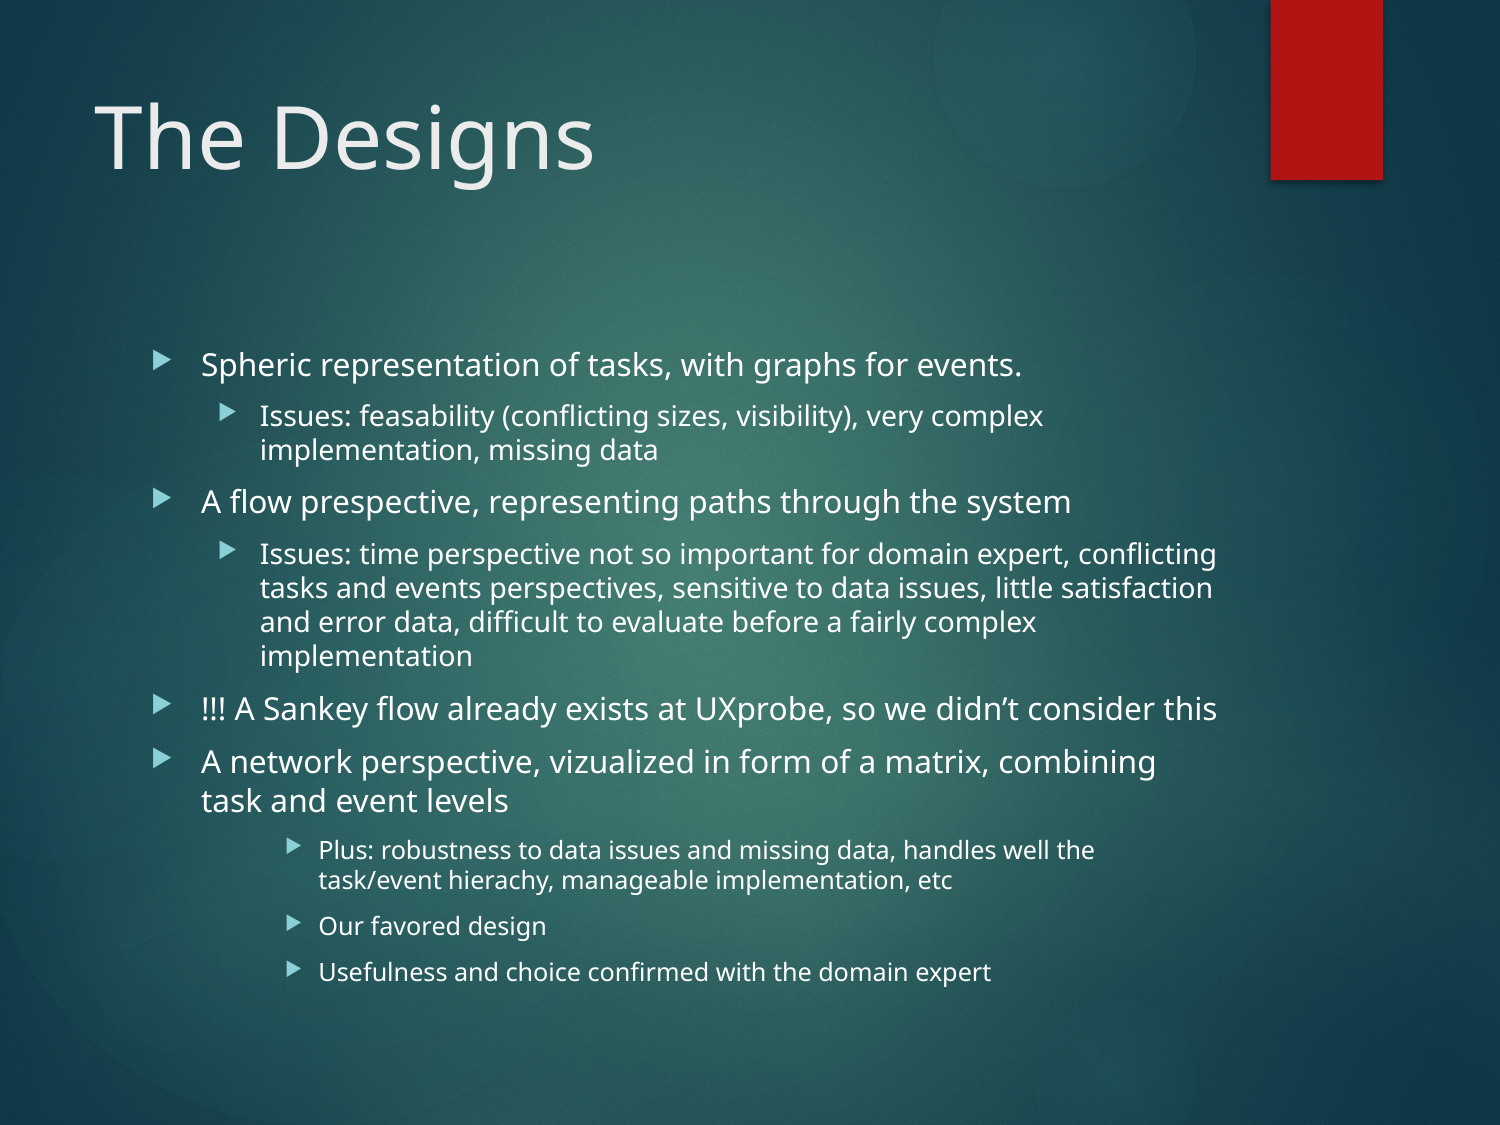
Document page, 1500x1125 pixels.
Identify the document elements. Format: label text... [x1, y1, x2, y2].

title The Designs [79, 74, 1237, 304]
list Spheric representation of tasks, with graphs for events. Issues: feasability (conflicting sizes, visibility), very complex implementation, missing data A flow prespective, representing paths through the system Issues: time perspective not so important for domain expert, conflicting tasks and events perspectives, sensitive to data issues, little satisfaction and error data, difficult to evaluate before a fairly complex implementation !!! A Sankey flow already exists at UXprobe, so we didn’t consider this A network perspective, vizualized in form of a matrix, combining task and event levels Plus: robustness to data issues and missing data, handles well the task/event hierachy, manageable implementation, etc Our favored design Usefulness and choice confirmed with the domain expert [135, 336, 1237, 1025]
